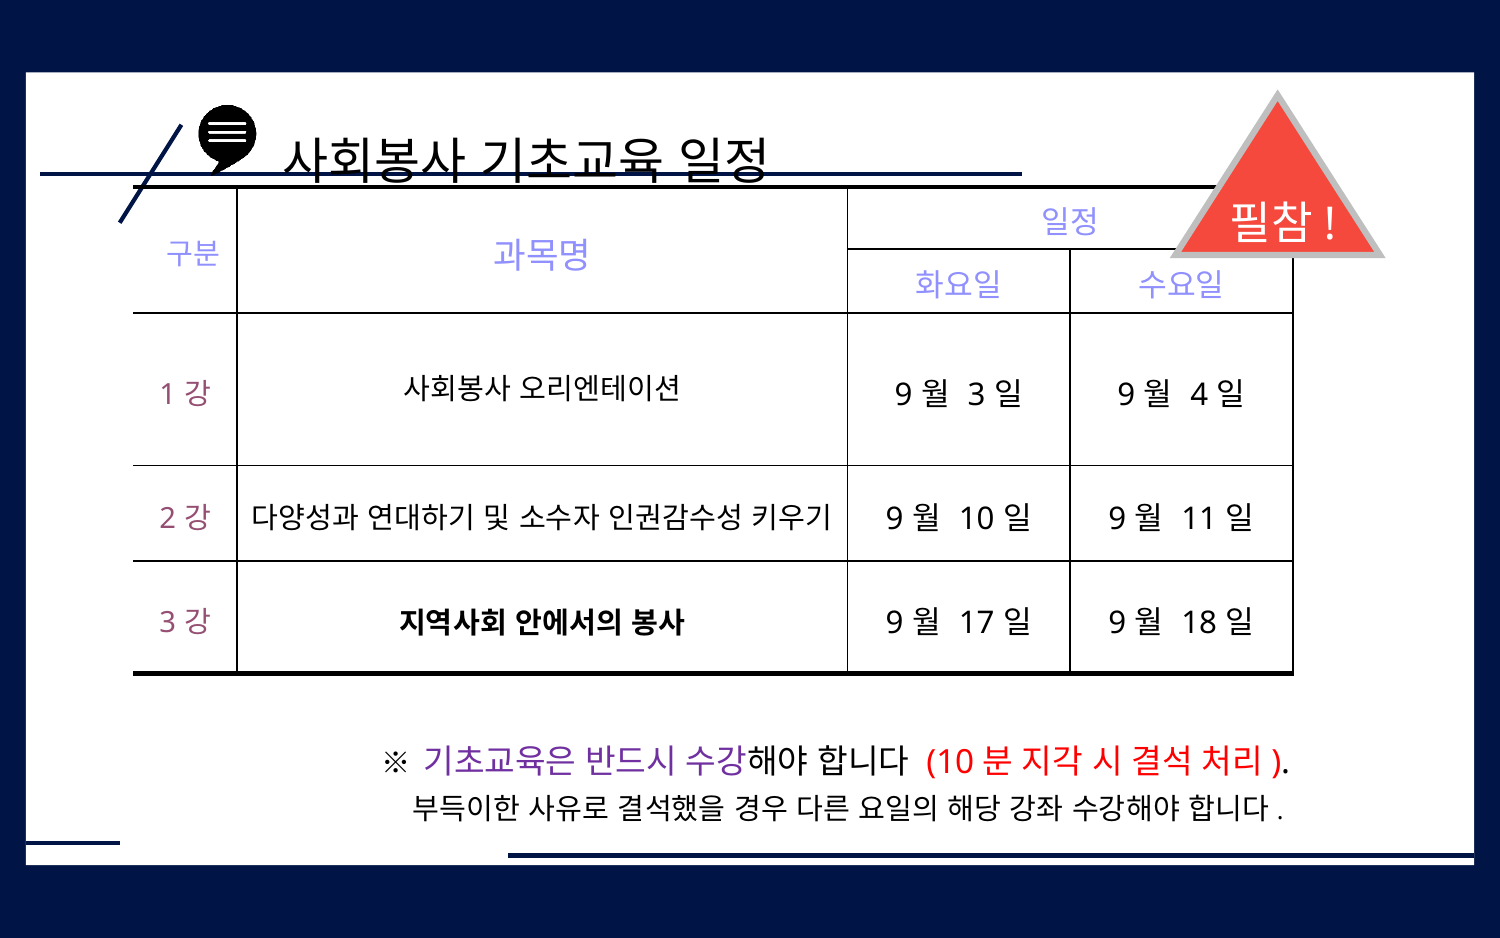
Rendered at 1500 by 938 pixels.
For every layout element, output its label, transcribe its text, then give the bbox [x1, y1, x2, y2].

text_box ※ 기초교육은 반드시 수강해야 합니다 (10분 지각 시 결석 처리). 부득이한 사유로 결석했을 경우 다른 요일의 해당 강좌 수강해야 합니다. [279, 732, 1305, 833]
table_cell 화요일 [848, 250, 1069, 312]
table_cell 9월 17일 [848, 562, 1069, 671]
table_cell 다양성과 연대하기 및 소수자 인권감수성 키우기 [238, 466, 847, 560]
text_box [119, 124, 182, 223]
table_cell 1강 [133, 314, 236, 465]
table_header 일정 [848, 189, 1175, 248]
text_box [1175, 95, 1380, 257]
table_cell 9월 3일 [848, 314, 1069, 465]
table_cell 9월 11일 [1071, 466, 1292, 560]
picture [196, 95, 266, 205]
table_cell 3강 [133, 562, 236, 671]
table_cell 9월 4일 [1071, 314, 1292, 465]
text_box 사회봉사 기초교육 일정 [267, 122, 786, 173]
table_cell 9월 10일 [848, 466, 1069, 560]
table_cell 9월 18일 [1071, 562, 1292, 671]
text_box [25, 71, 1475, 866]
table_header 구분 [133, 189, 236, 312]
text_box 사회봉사 기초교육 일정 [267, 174, 786, 185]
table_cell 지역사회 안에서의 봉사 [238, 562, 847, 671]
table_cell 수요일 [1071, 250, 1292, 312]
table_header 과목명 [238, 189, 847, 312]
table_cell 사회봉사 오리엔테이션 [238, 314, 847, 465]
table_cell 2강 [133, 466, 236, 560]
